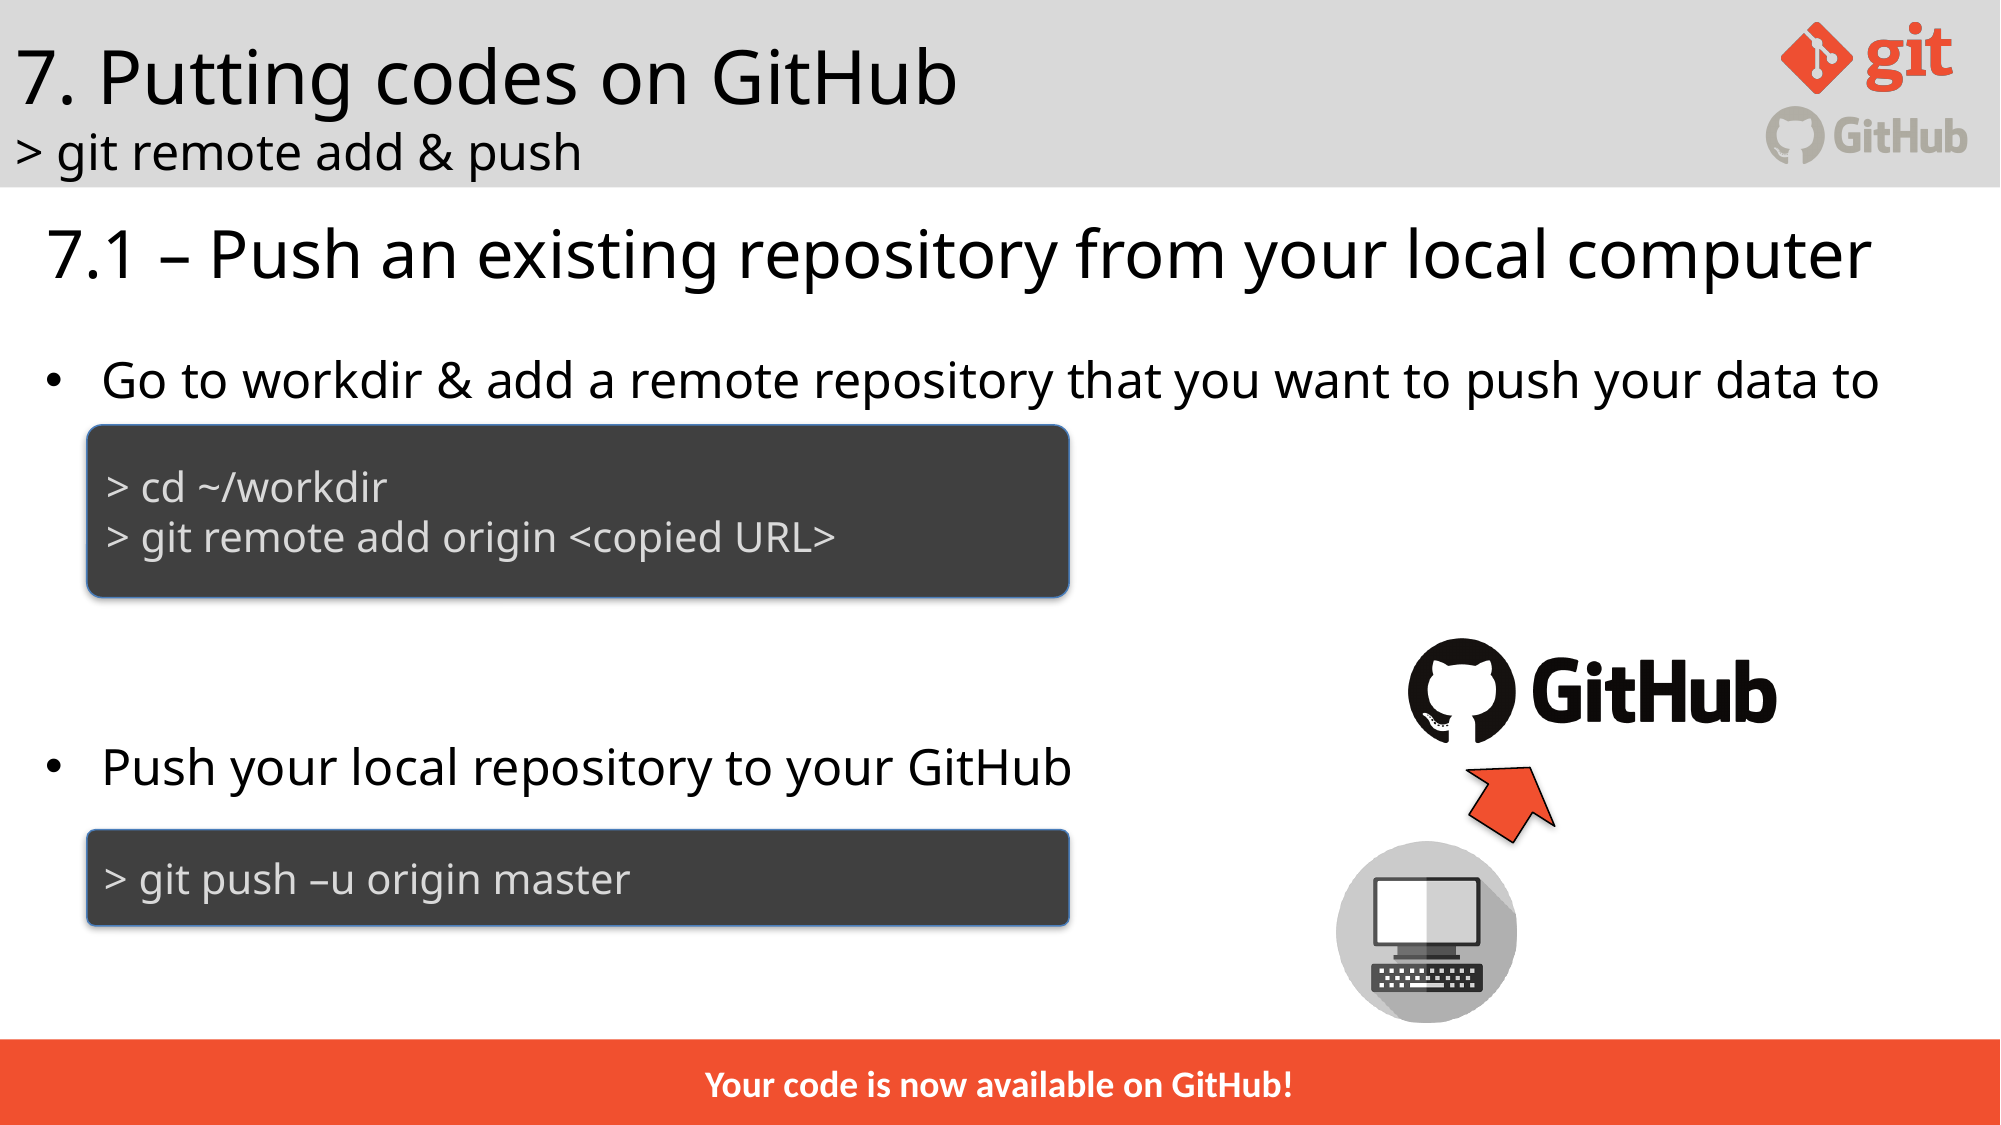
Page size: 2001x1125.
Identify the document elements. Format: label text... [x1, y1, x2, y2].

picture [1733, 21, 2000, 185]
list 7.1 – Push an existing repository from your local computer Go to workdir & add a remote repository that you want to push your data to Push your local repository to your GitHub [30, 204, 1969, 1005]
text_box > git push –u origin master [86, 828, 1070, 927]
title 7. Putting codes on GitHub > git remote add & push [0, 0, 2000, 188]
text_box > cd ~/workdir > git remote add origin <copied URL> [85, 424, 1070, 599]
text_box Your code is now available on GitHub! [0, 1039, 2000, 1125]
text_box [1335, 599, 1836, 1023]
